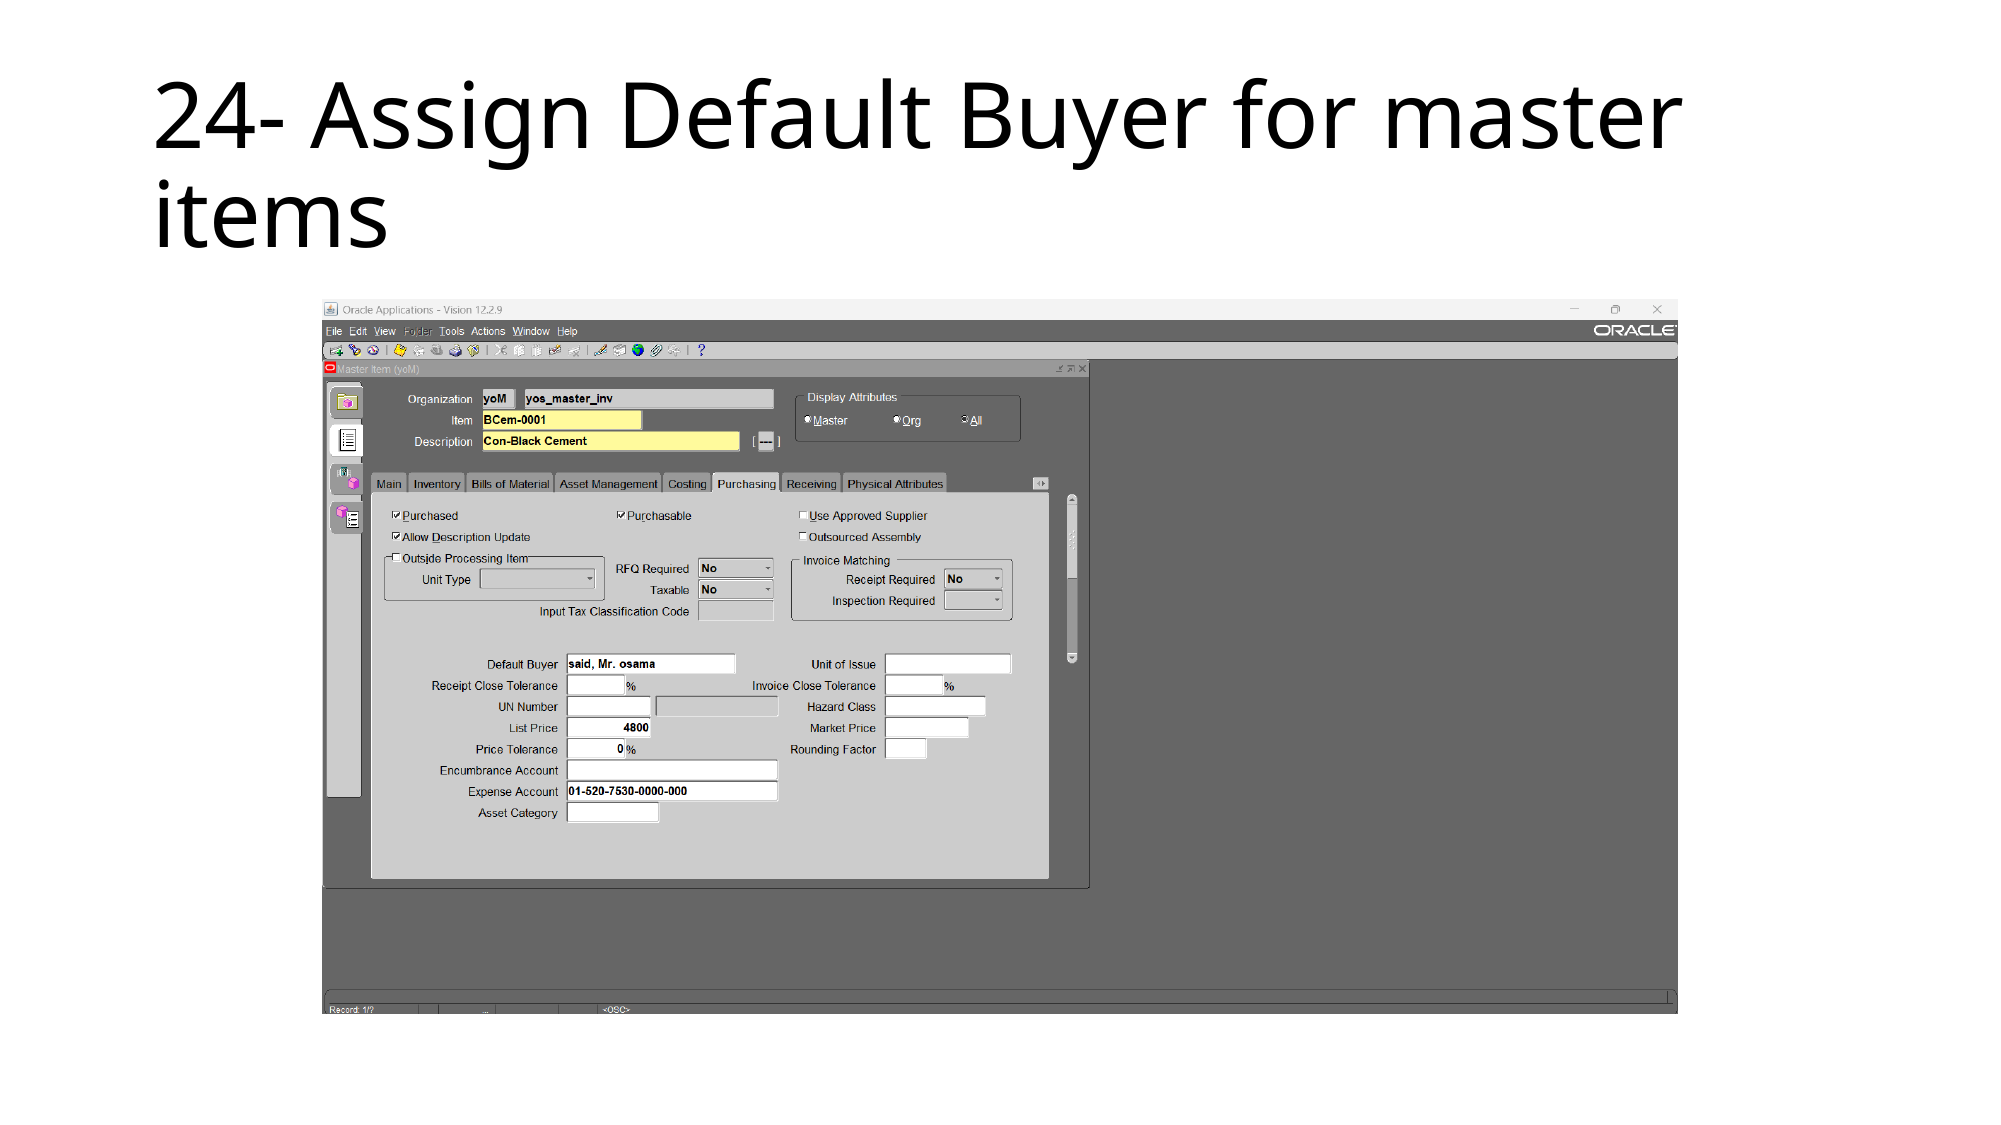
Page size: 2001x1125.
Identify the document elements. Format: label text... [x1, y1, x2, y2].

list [322, 299, 1678, 1014]
title 24- Assign Default Buyer for master items [137, 59, 1863, 278]
